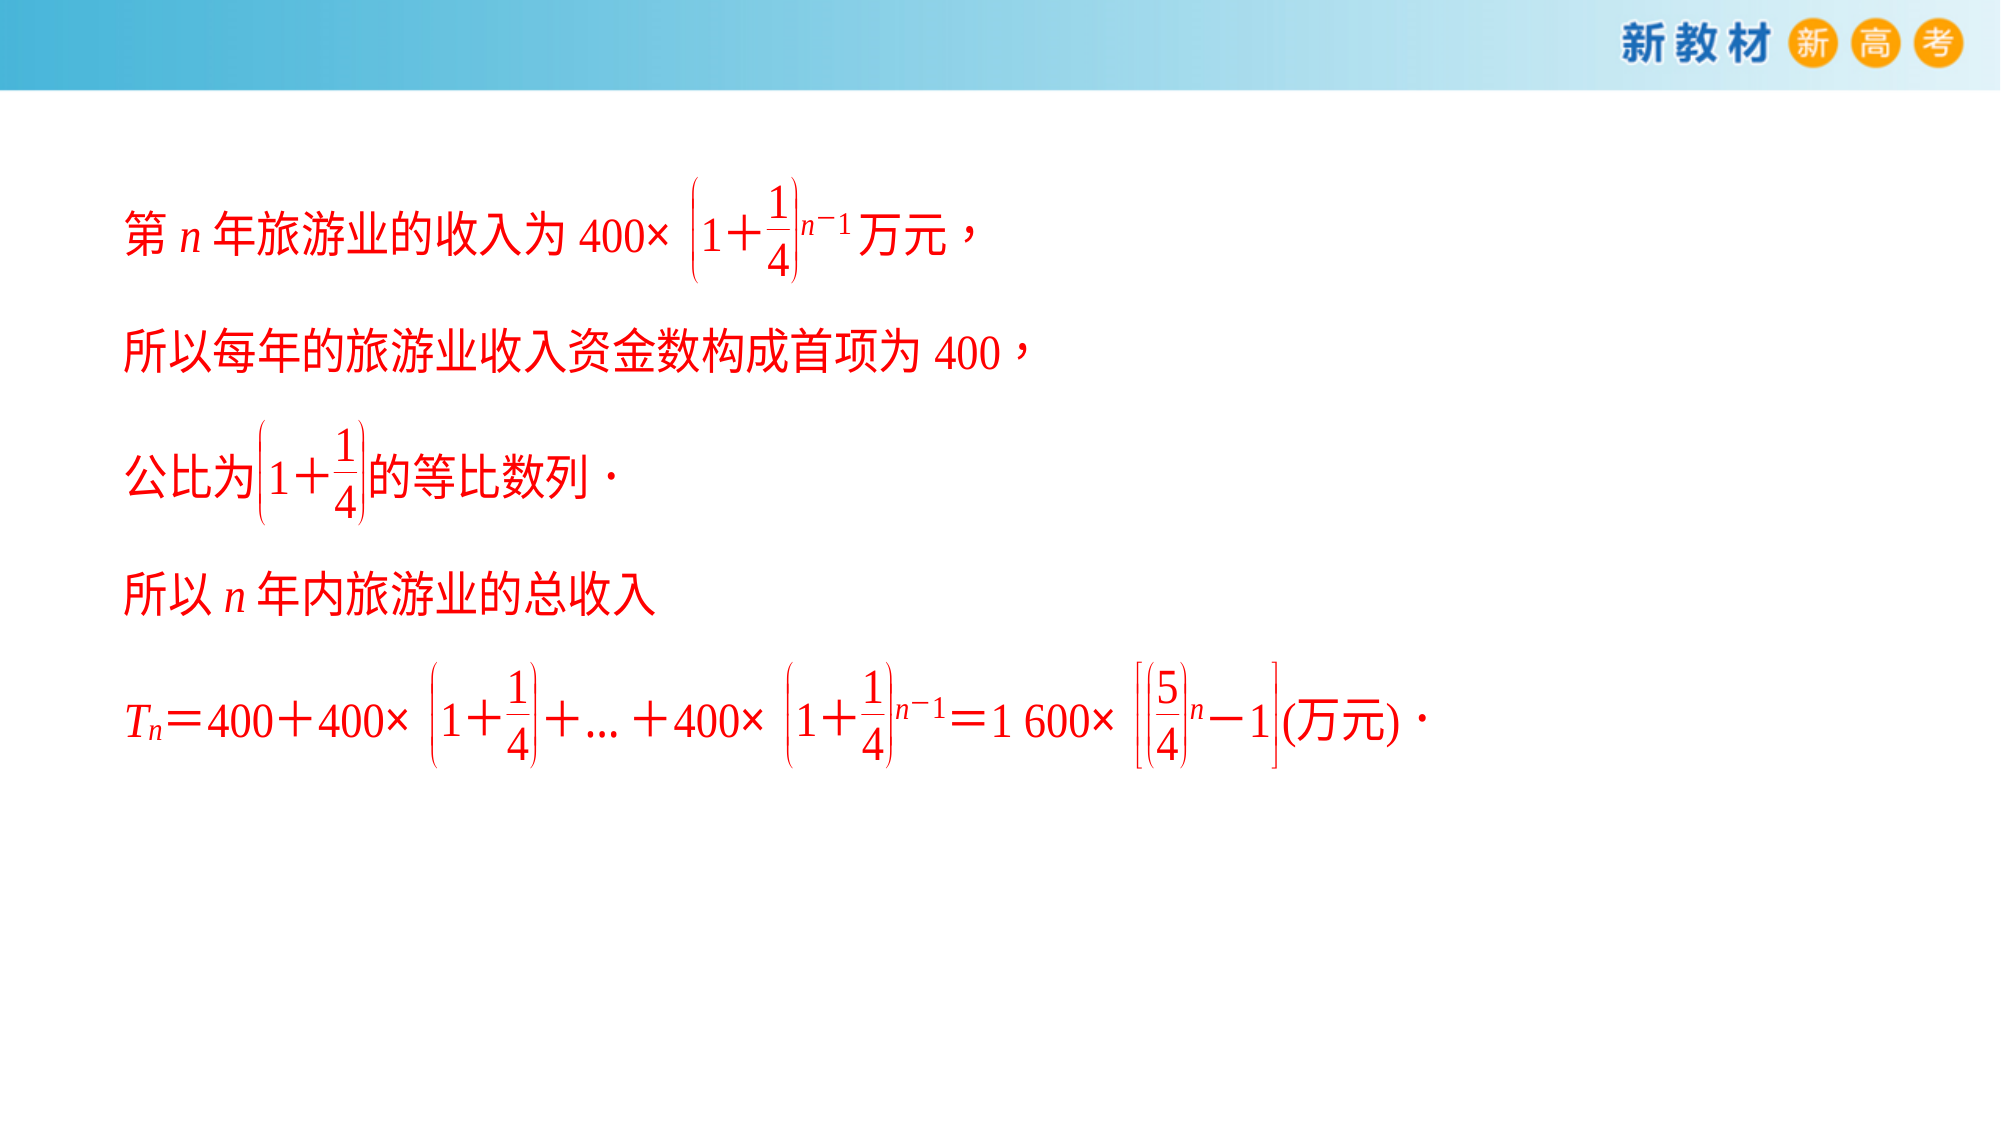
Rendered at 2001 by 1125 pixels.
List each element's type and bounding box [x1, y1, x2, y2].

text_box [123, 173, 2000, 1125]
picture [0, 0, 2001, 1125]
